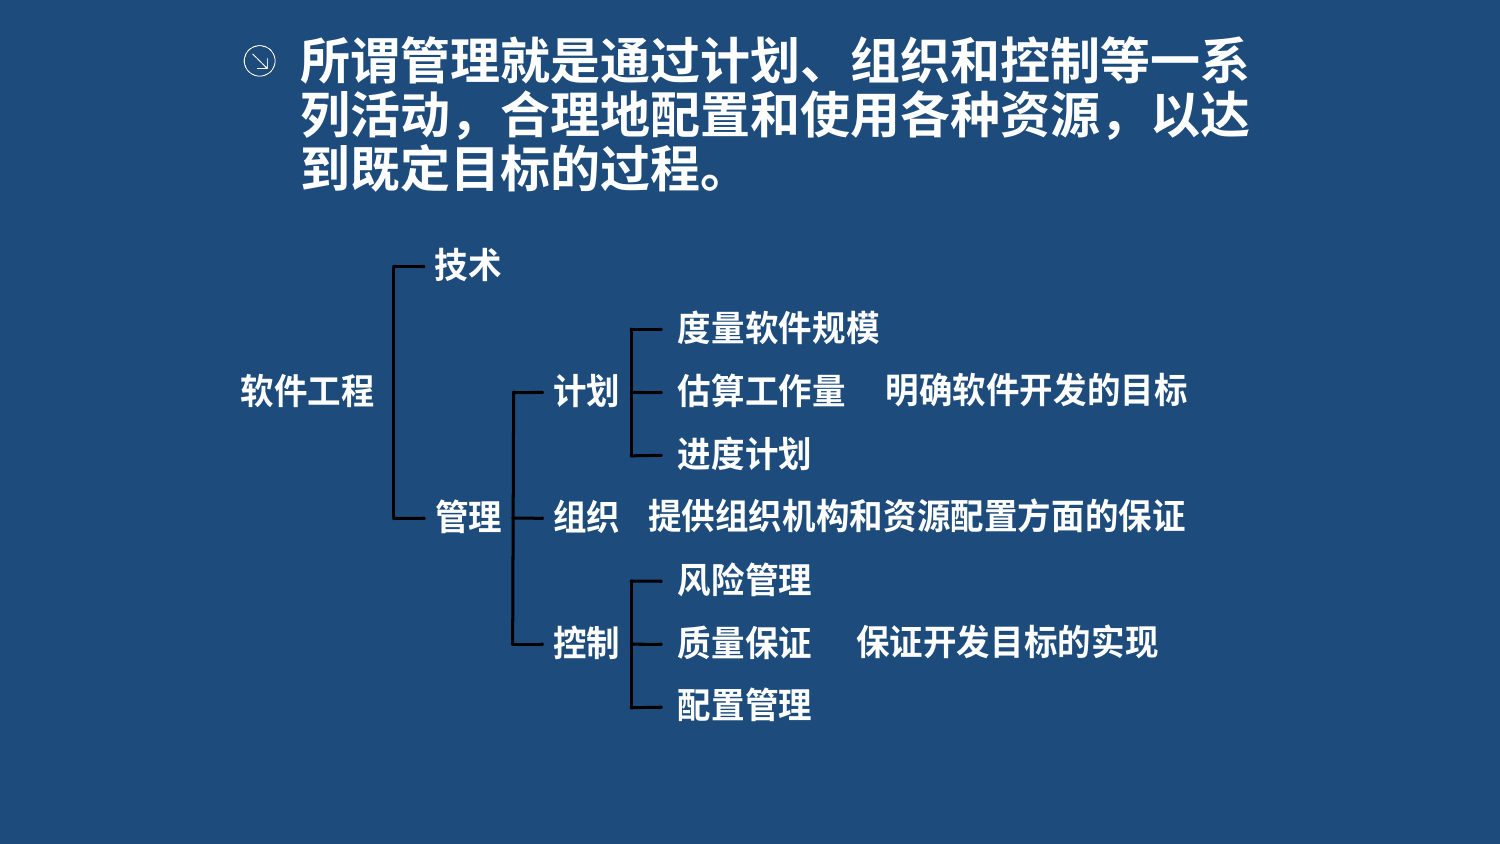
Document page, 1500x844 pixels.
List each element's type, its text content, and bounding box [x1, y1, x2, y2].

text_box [213, 226, 1273, 748]
list 所谓管理就是通过计划、组织和控制等一系列活动，合理地配置和使用各种资源，以达到既定目标的过程。 [243, 36, 1257, 225]
picture [243, 44, 276, 77]
